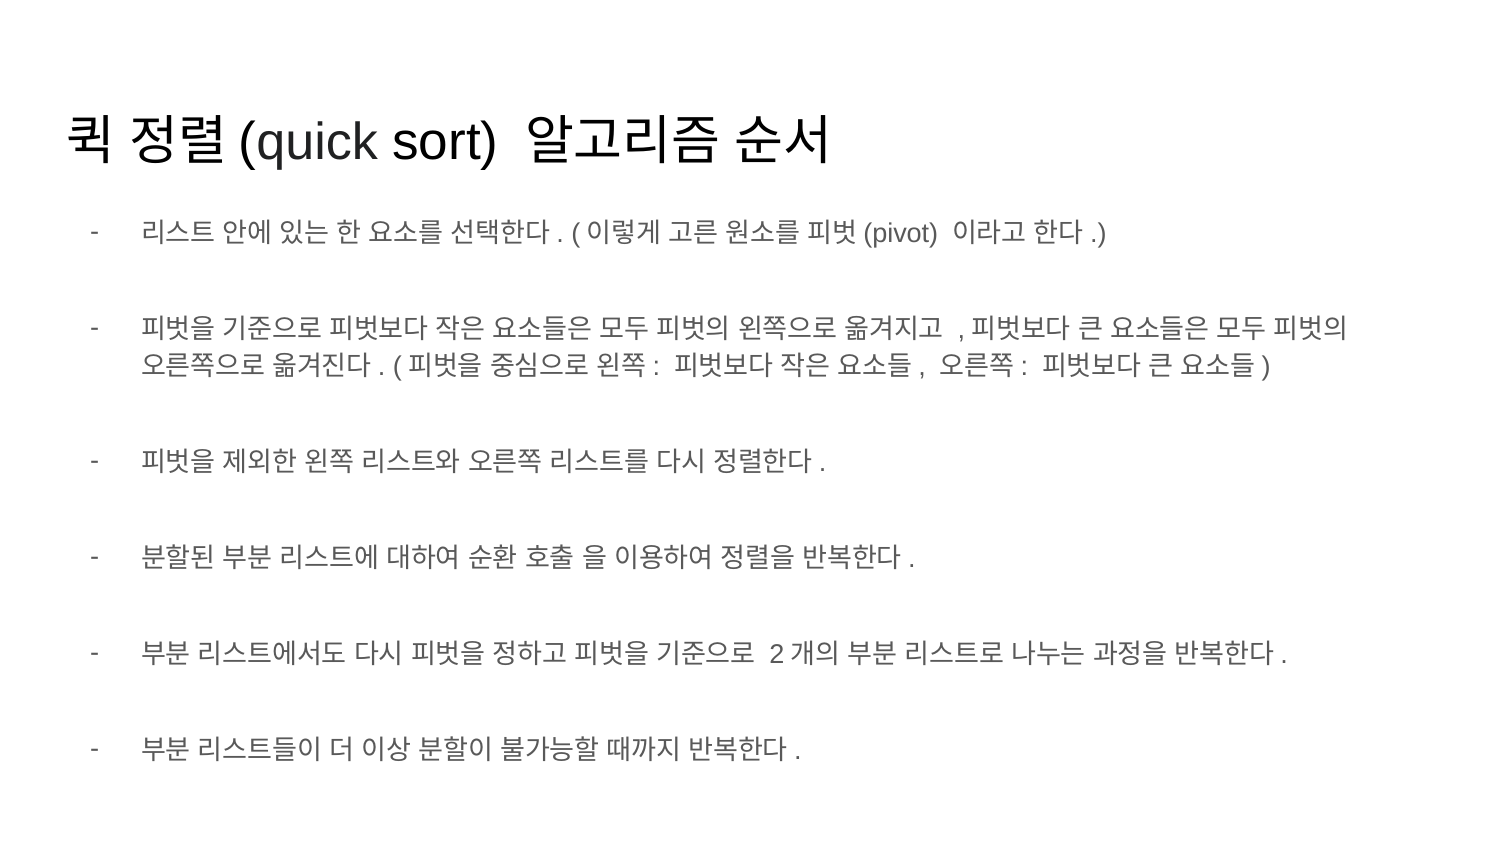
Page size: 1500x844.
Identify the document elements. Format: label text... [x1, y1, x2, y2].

list 리스트 안에 있는 한 요소를 선택한다. (이렇게 고른 원소를 피벗(pivot) 이라고 한다.) 피벗을 기준으로 피벗보다 작은 요소들은 모두 피벗의 왼쪽으로 옮겨지고 ,피벗보다 큰 요소들은 모두 피벗의 오른쪽으로 옮겨진다. (피벗을 중심으로 왼쪽: 피벗보다 작은 요소들, 오른쪽: 피벗보다 큰 요소들) 피벗을 제외한 왼쪽 리스트와 오른쪽 리스트를 다시 정렬한다. 분할된 부분 리스트에 대하여 순환 호출 을 이용하여 정렬을 반복한다. 부분 리스트에서도 다시 피벗을 정하고 피벗을 기준으로 2개의 부분 리스트로 나누는 과정을 반복한다. 부분 리스트들이 더 이상 분할이 불가능할 때까지 반복한다. [51, 186, 1449, 775]
title 퀵 정렬(quick sort) 알고리즘 순서 [51, 91, 1449, 186]
